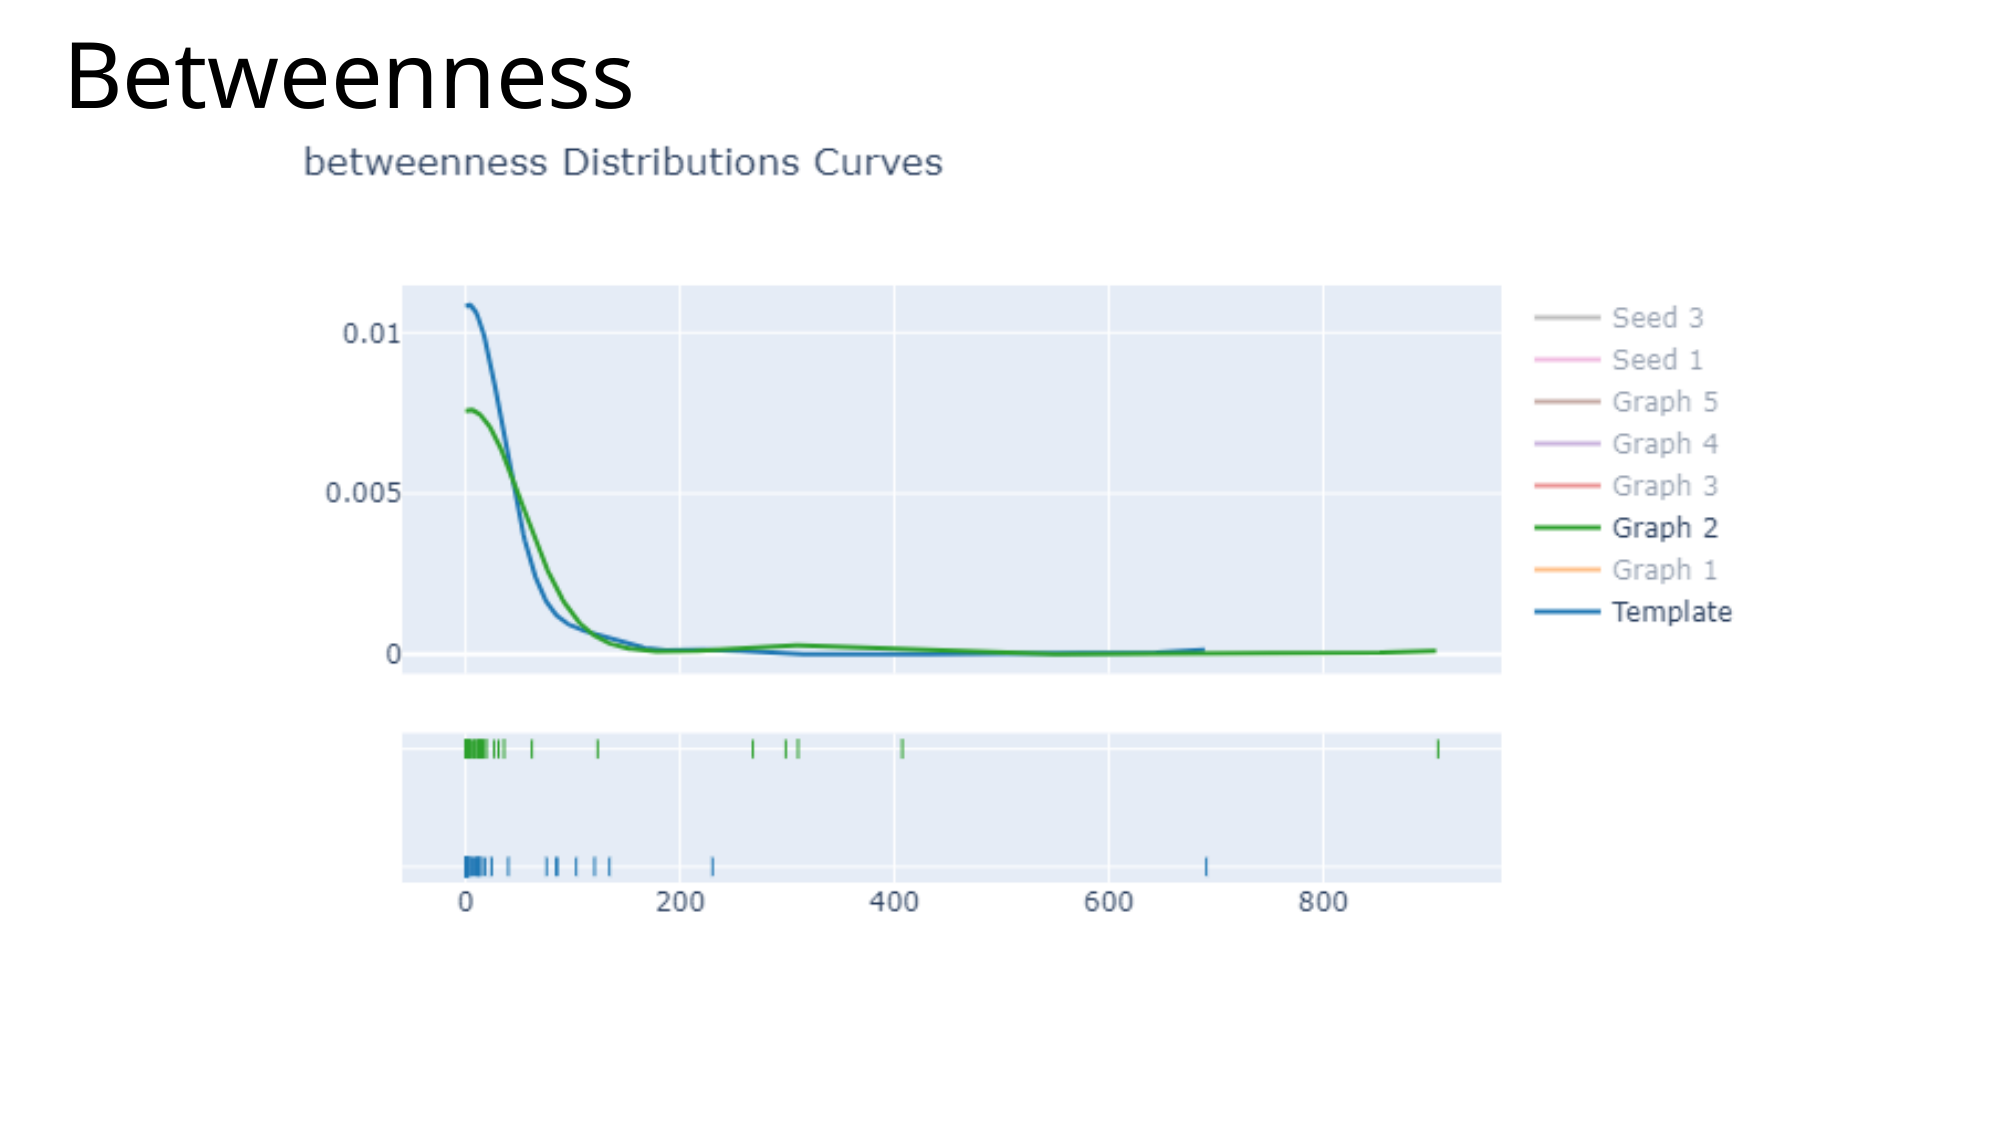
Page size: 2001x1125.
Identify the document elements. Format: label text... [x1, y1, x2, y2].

picture [226, 65, 1774, 1060]
text_box Betweenness [48, 21, 1774, 240]
